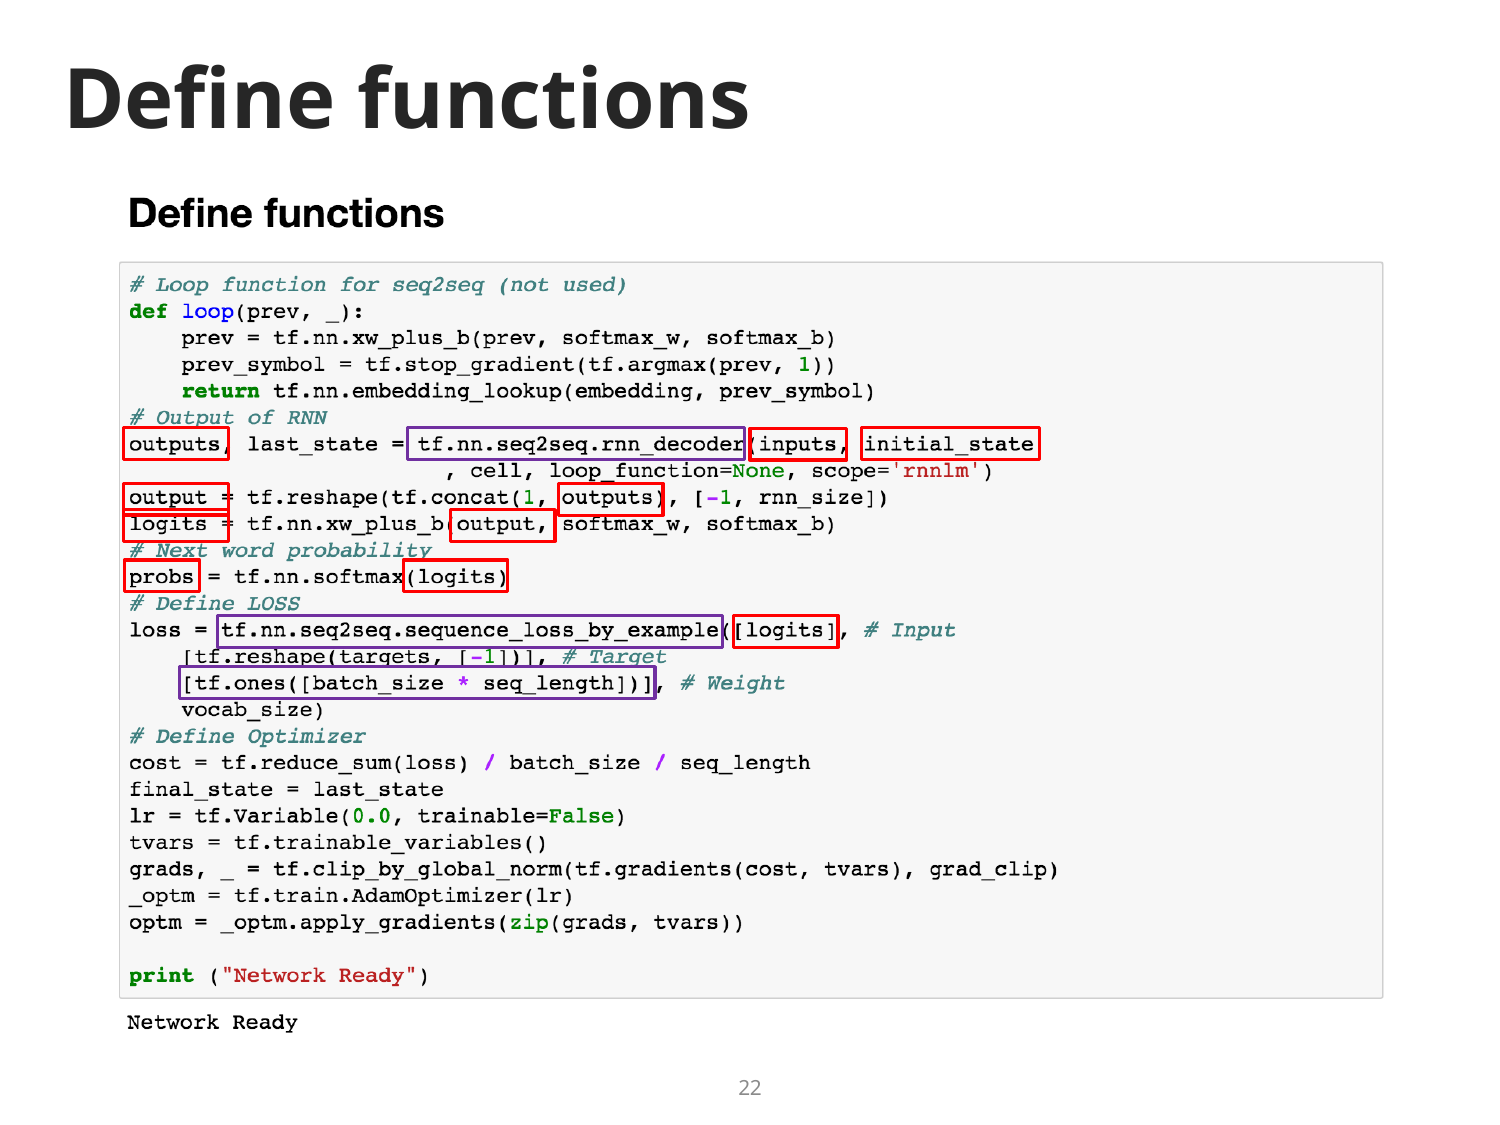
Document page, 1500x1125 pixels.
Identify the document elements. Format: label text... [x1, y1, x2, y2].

title Define functions [48, 41, 1456, 149]
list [108, 183, 1392, 1048]
slide_number 22 [575, 1058, 925, 1119]
